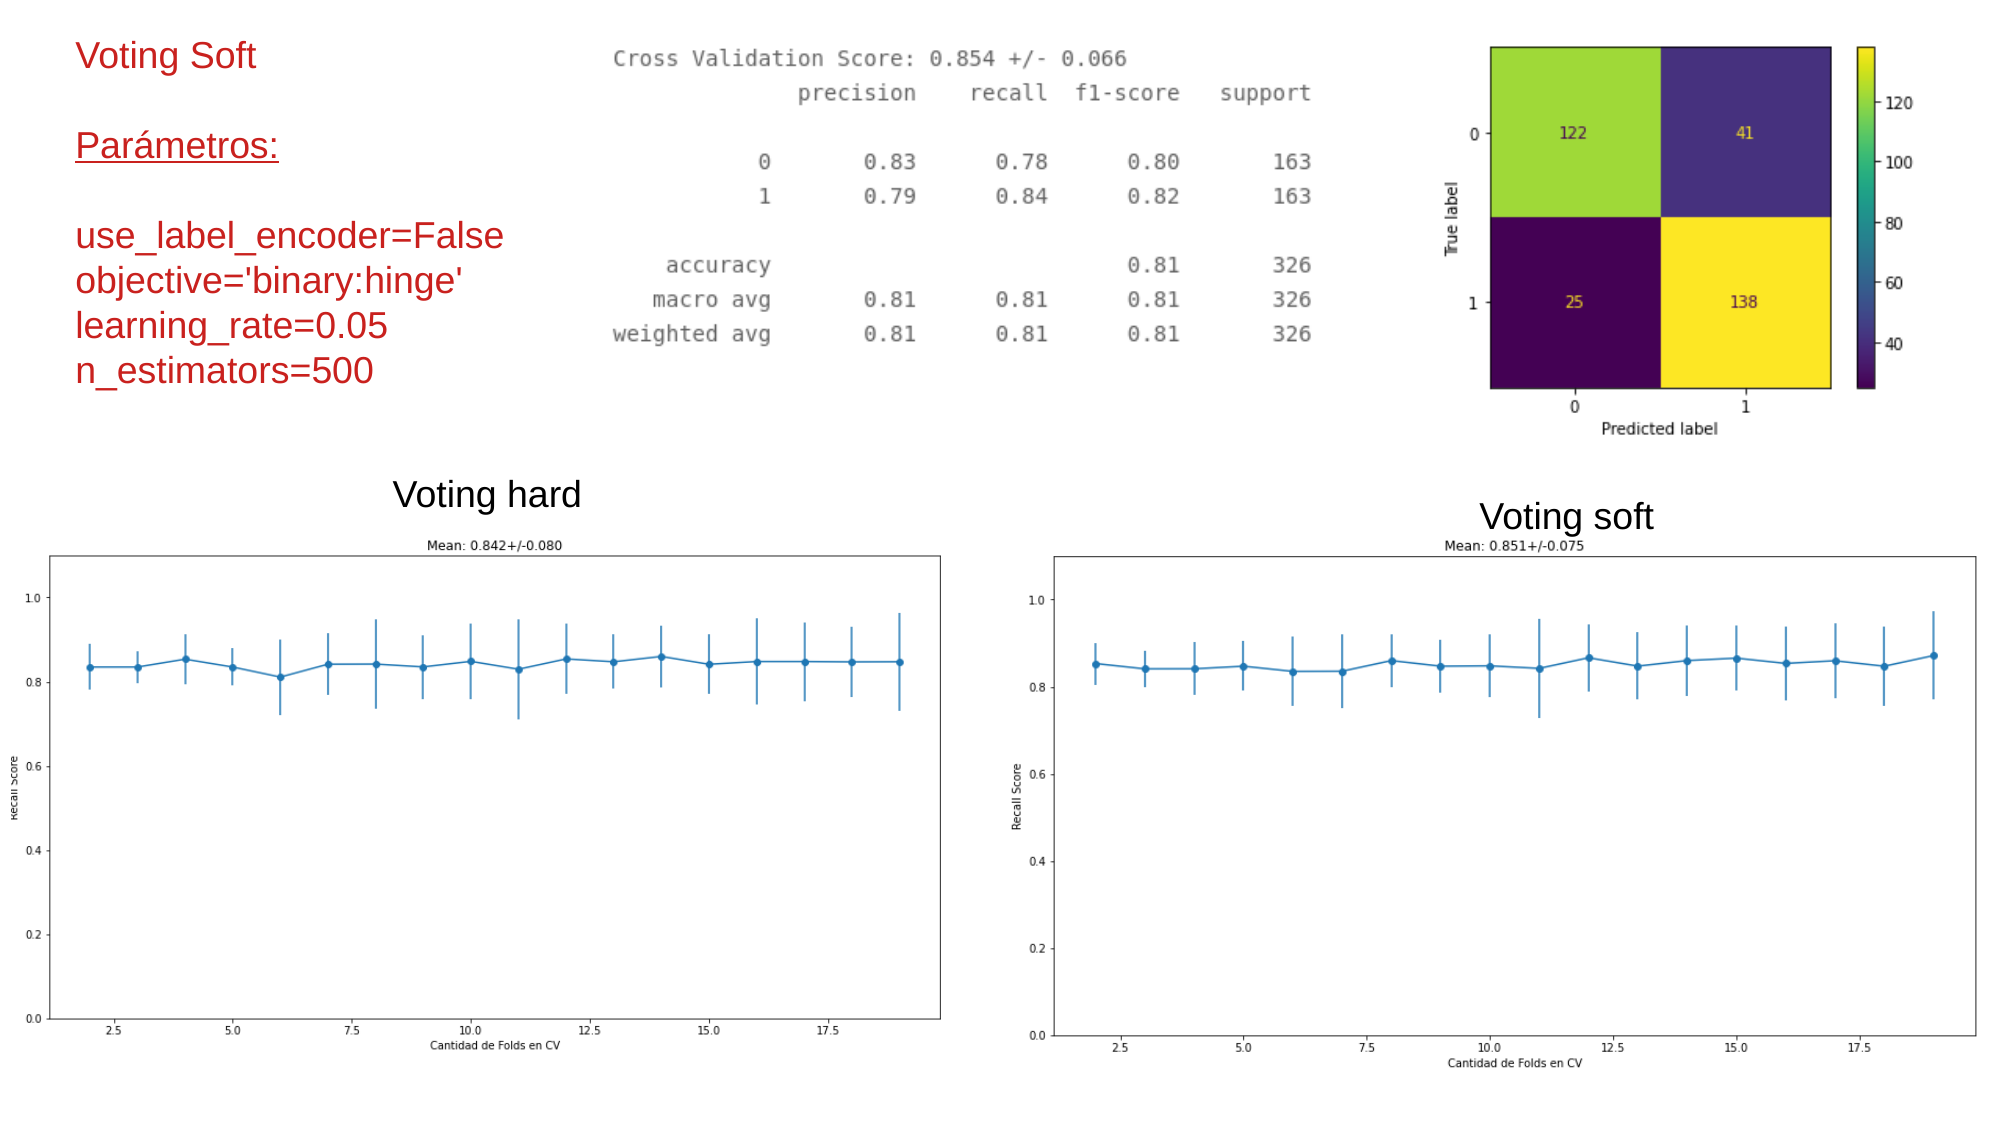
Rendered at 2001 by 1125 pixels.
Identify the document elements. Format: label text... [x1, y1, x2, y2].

picture [991, 533, 1993, 1075]
text_box Voting hard [377, 462, 626, 529]
picture [593, 35, 1347, 388]
text_box Voting soft [1464, 484, 1670, 531]
text_box Voting Soft Parámetros: use_label_encoder=Falseobjective='binary:hinge' learning_rate=0.05 n_estimators=500 [60, 23, 532, 375]
picture [1412, 28, 1926, 449]
picture [11, 531, 958, 1059]
